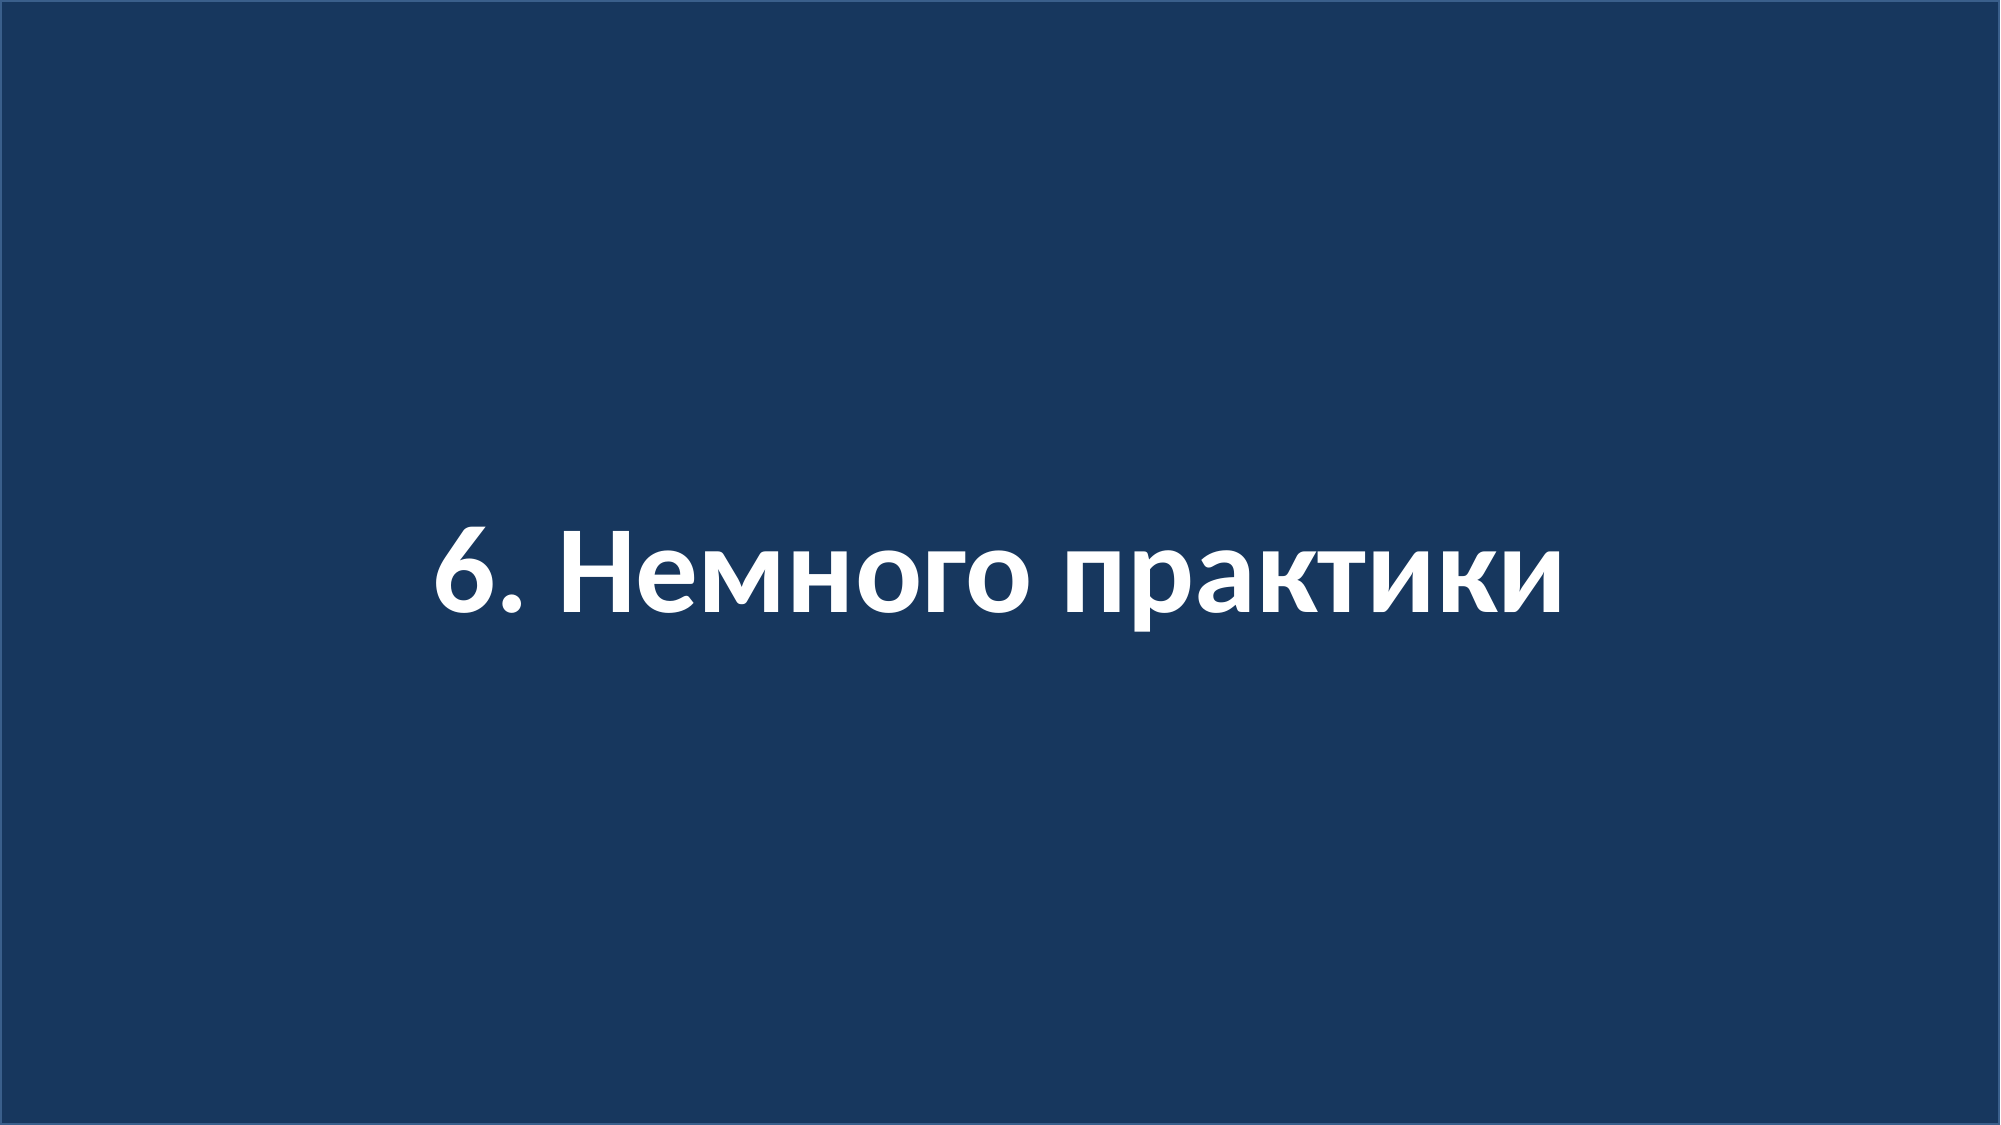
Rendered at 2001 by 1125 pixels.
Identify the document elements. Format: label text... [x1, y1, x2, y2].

text_box 6. Немного практики [0, 0, 2000, 1125]
